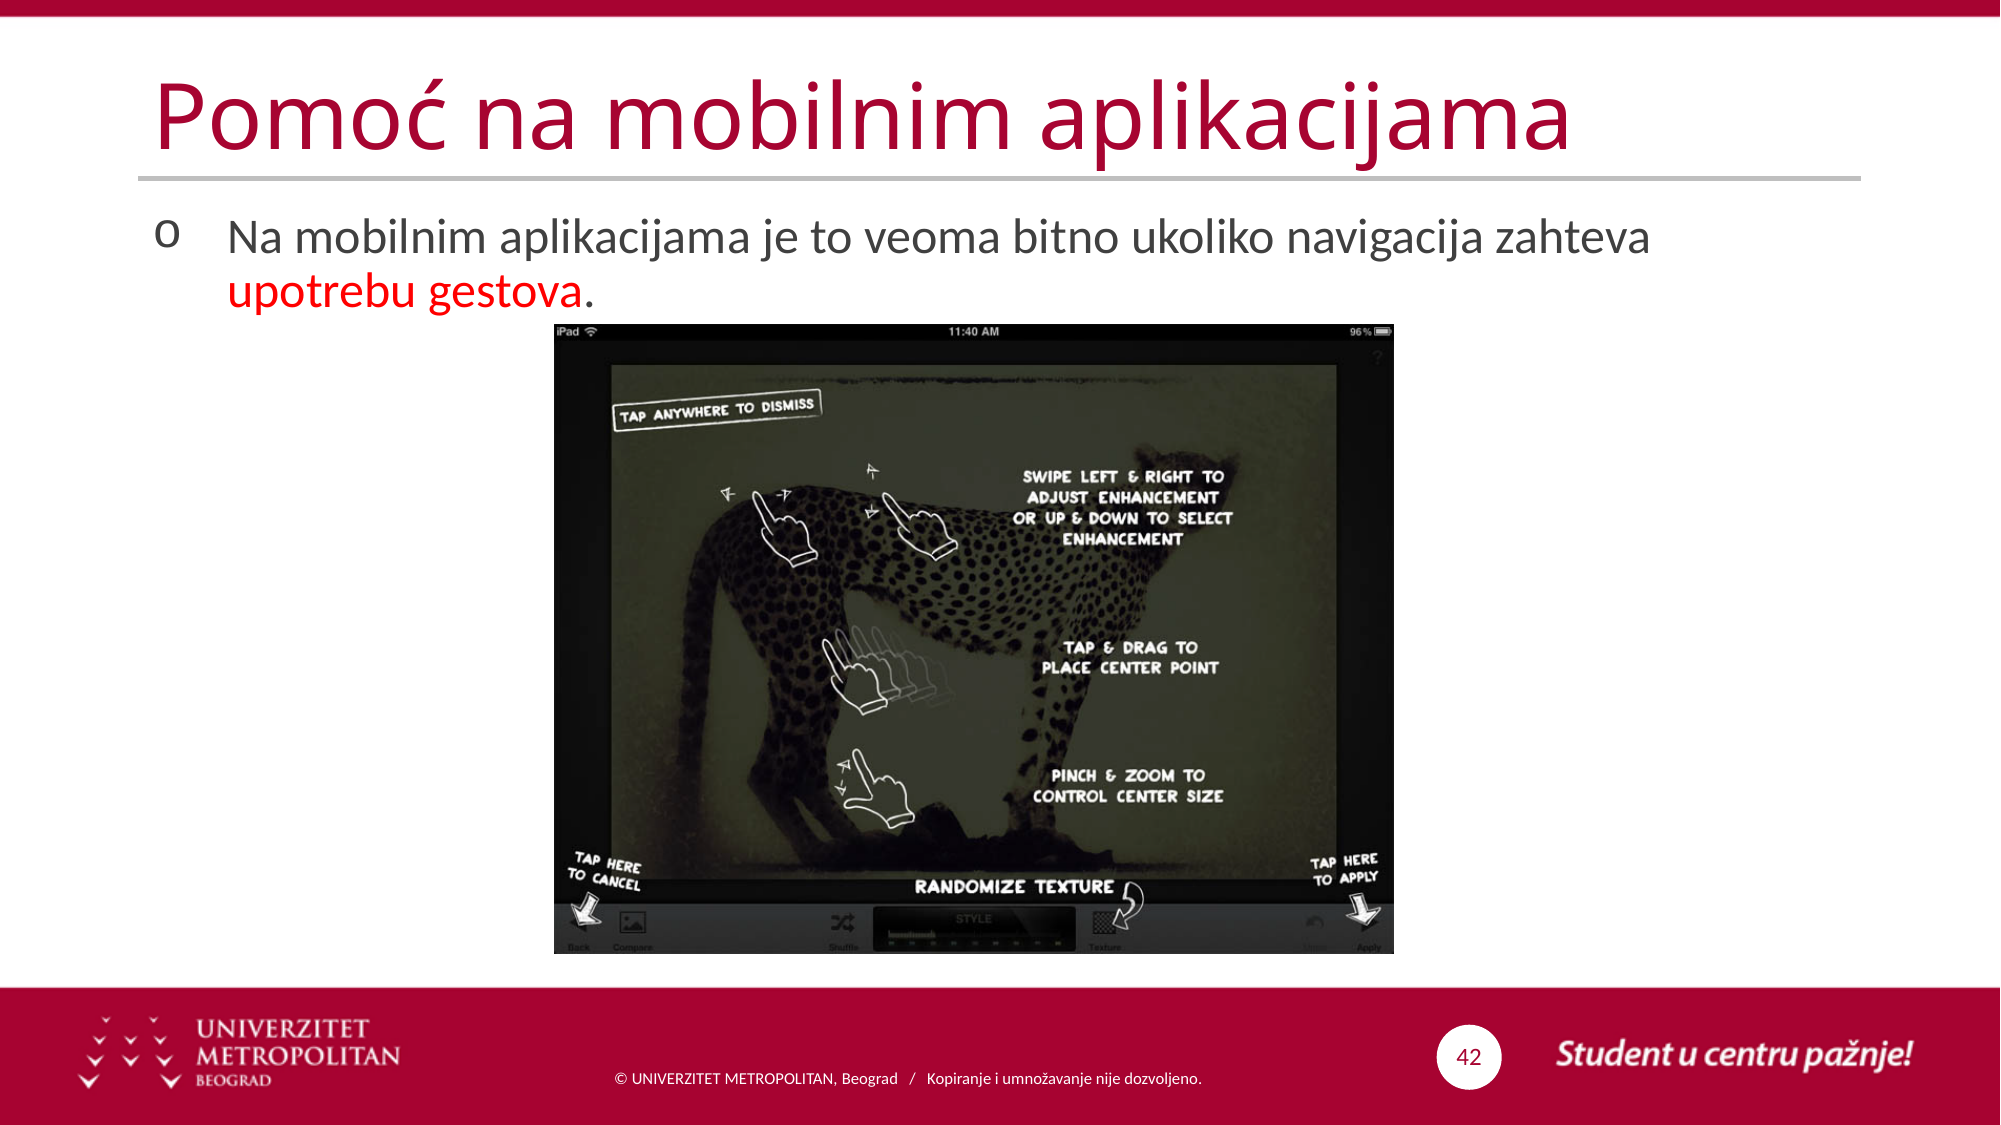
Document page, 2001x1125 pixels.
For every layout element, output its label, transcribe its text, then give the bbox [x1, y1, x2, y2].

picture [0, 0, 2000, 1125]
title Pomoć na mobilnim aplikacijama [137, 63, 1863, 202]
list Na mobilnim aplikacijama je to veoma bitno ukoliko navigacija zahteva upotrebu gestova. [137, 202, 1863, 970]
